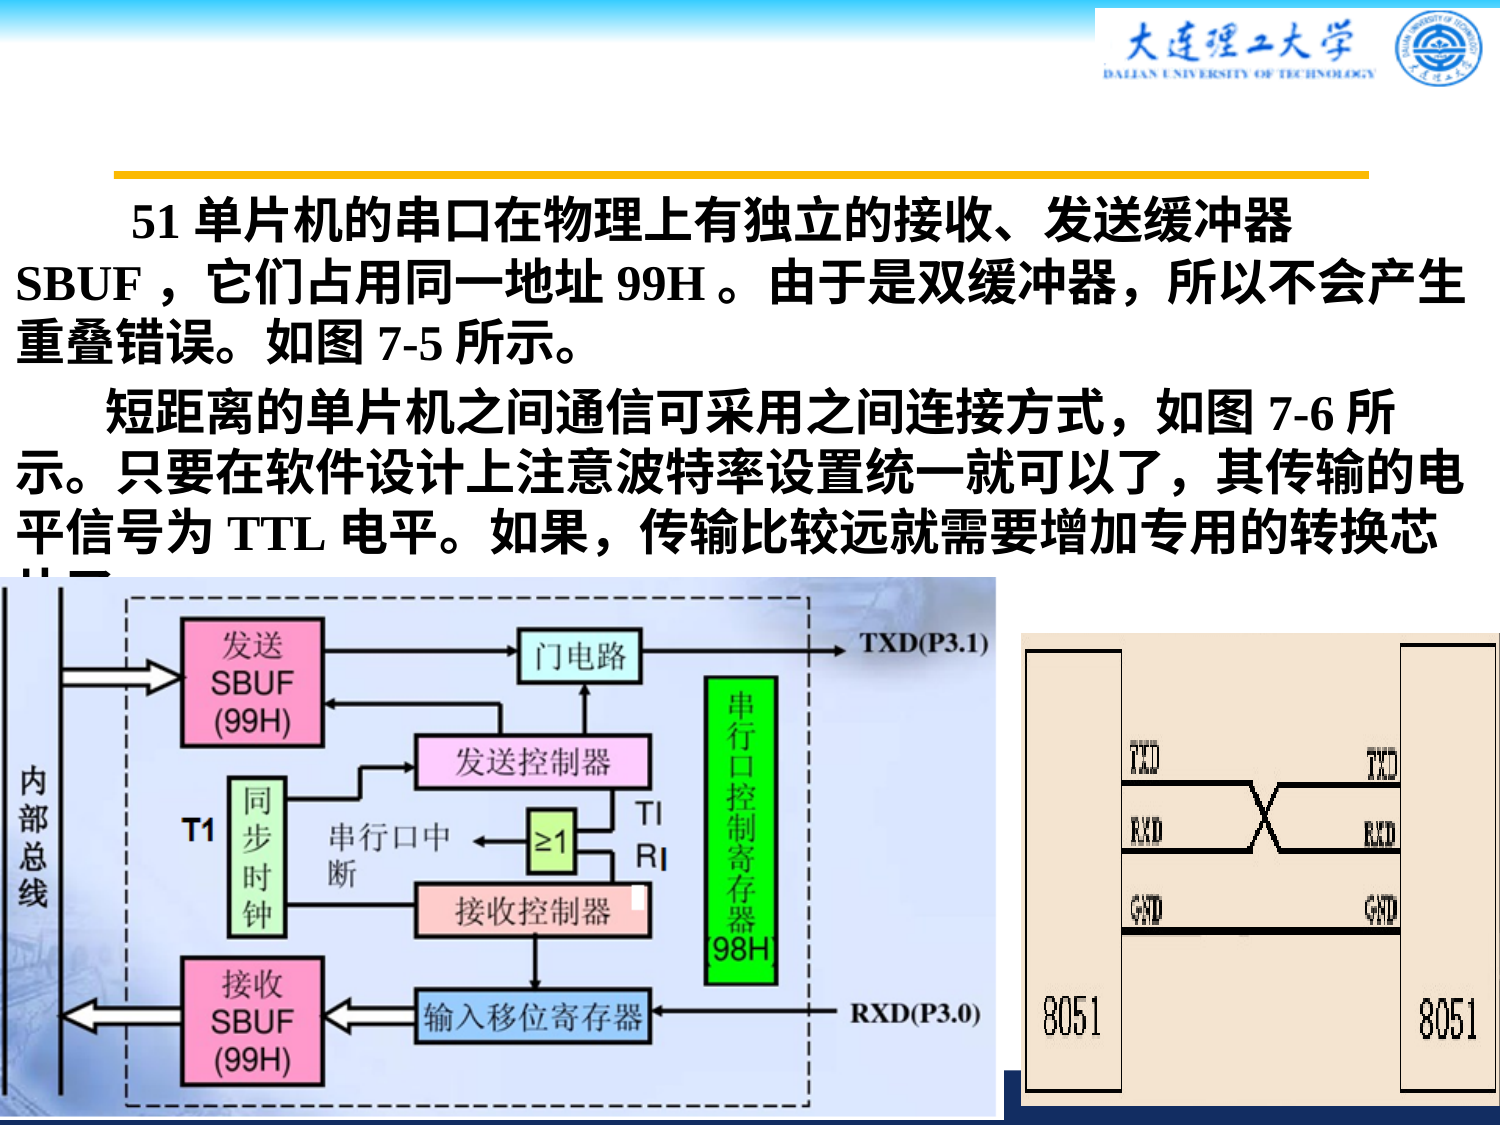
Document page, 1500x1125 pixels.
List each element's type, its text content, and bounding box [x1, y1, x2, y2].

list 51单片机的串口在物理上有独立的接收、发送缓冲器SBUF，它们占用同一地址99H。由于是双缓冲器，所以不会产生重叠错误。如图7-5所示。 短距离的单片机之间通信可采用之间连接方式，如图7-6所示。只要在软件设计上注意波特率设置统一就可以了，其传输的电平信号为TTL电平。如果，传输比较远就需要增加专用的转换芯片了。 [0, 172, 1500, 1007]
picture [1095, 7, 1500, 91]
picture [1021, 632, 1500, 1107]
picture [0, 576, 1005, 1120]
